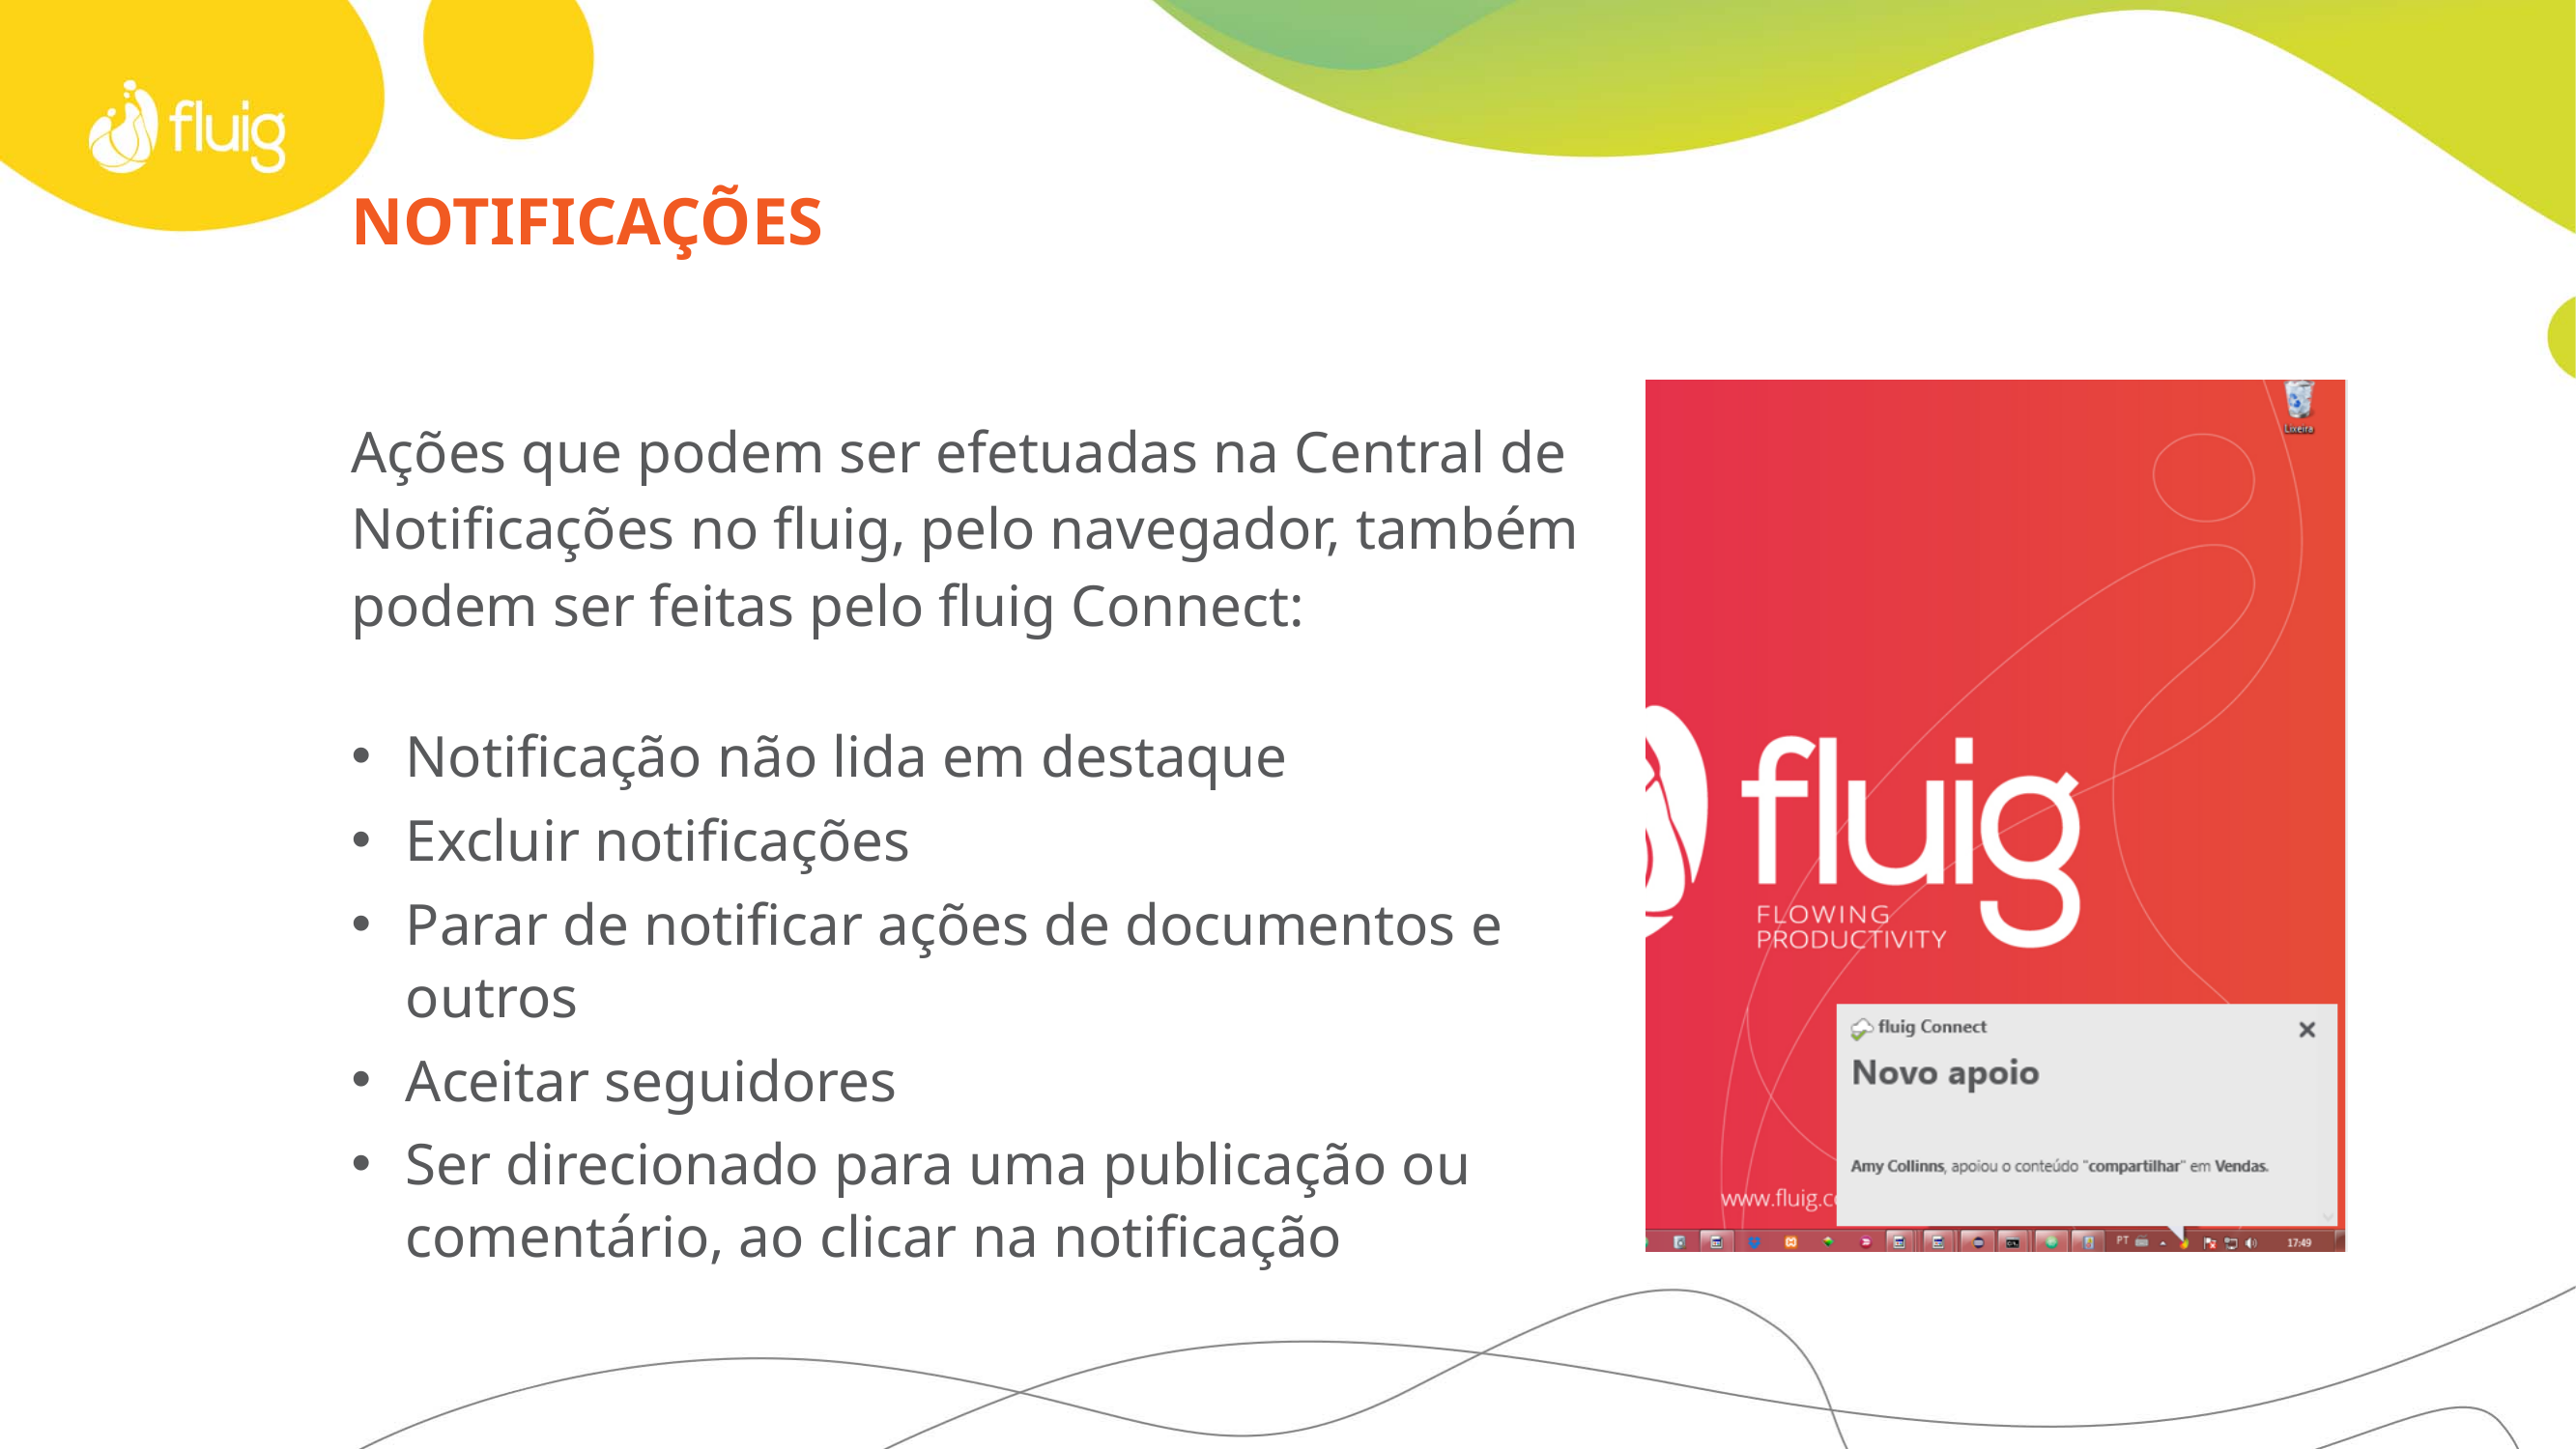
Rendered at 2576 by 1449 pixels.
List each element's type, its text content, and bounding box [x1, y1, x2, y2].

picture [0, 0, 2576, 1449]
list Ações que podem ser efetuadas na Central de Notificações no fluig, pelo navegador, também podem ser feitas pelo fluig Connect: Notificação não lida em destaque Excluir notificações Parar de notificar ações de documentos e outros Aceitar seguidores Ser direcionado para uma publicação ou comentário, ao clicar na notificação [336, 400, 1615, 1277]
title notificações [336, 173, 2352, 379]
